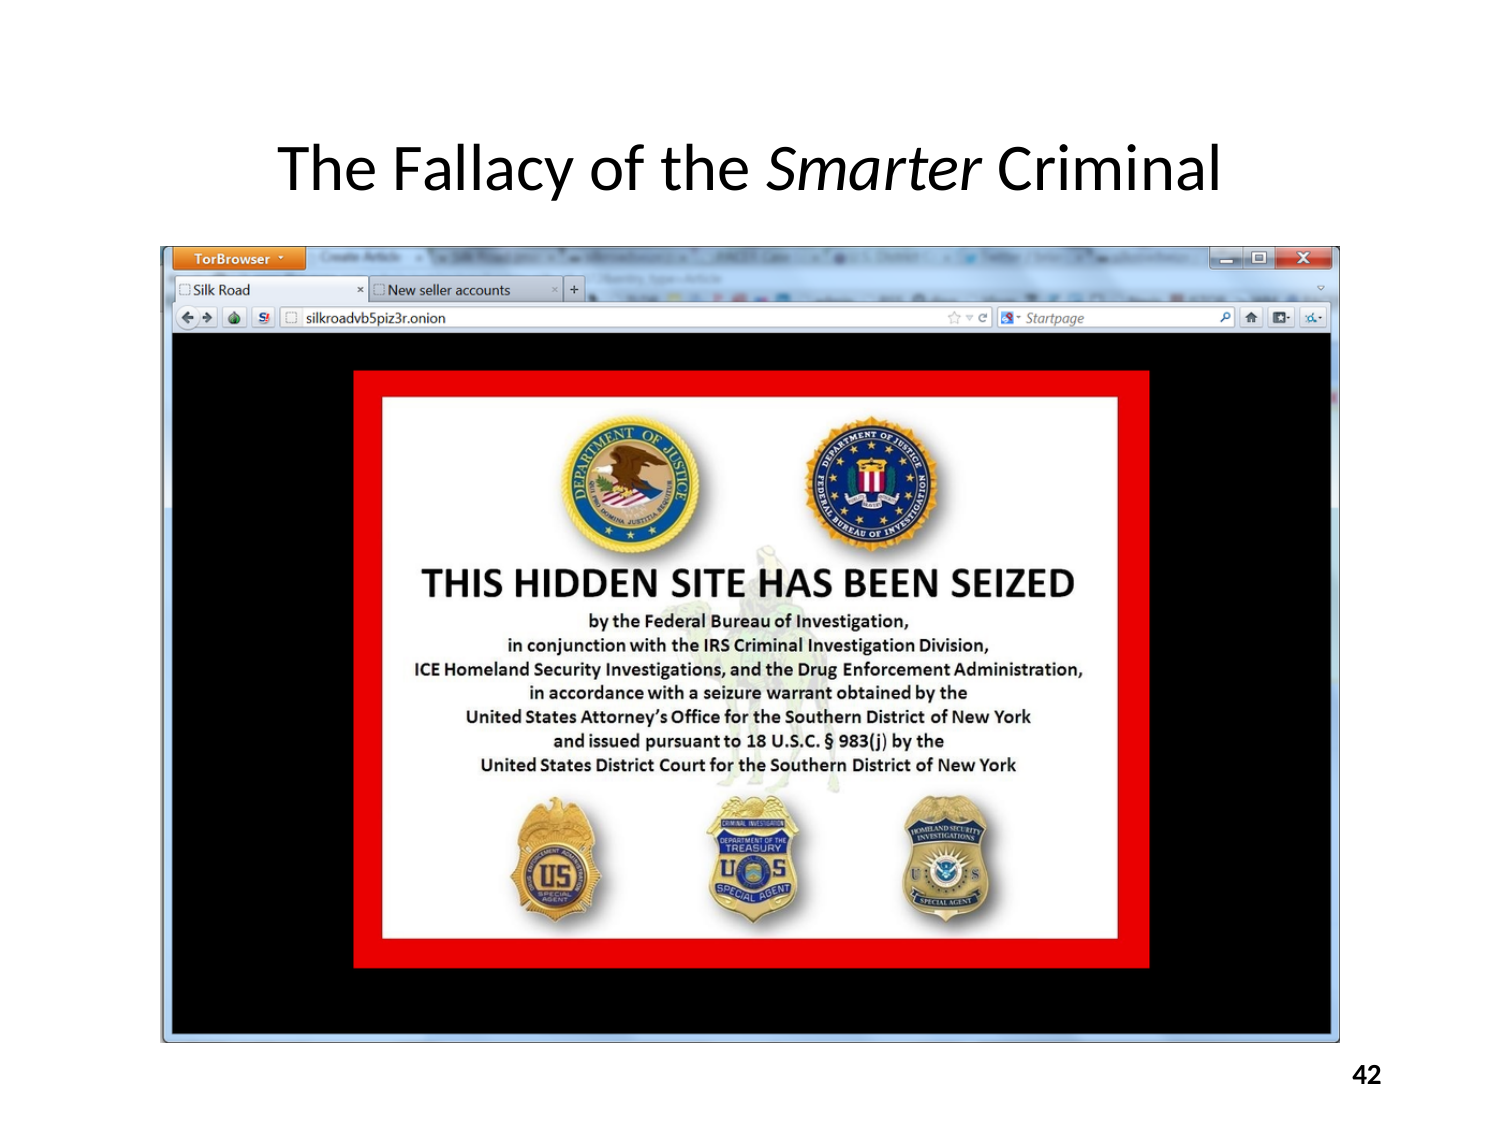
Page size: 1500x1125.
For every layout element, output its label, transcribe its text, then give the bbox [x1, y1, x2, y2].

slide_number 42 [1059, 1042, 1397, 1103]
title The Fallacy of the Smarter Criminal [103, 59, 1397, 278]
picture [160, 246, 1340, 1043]
